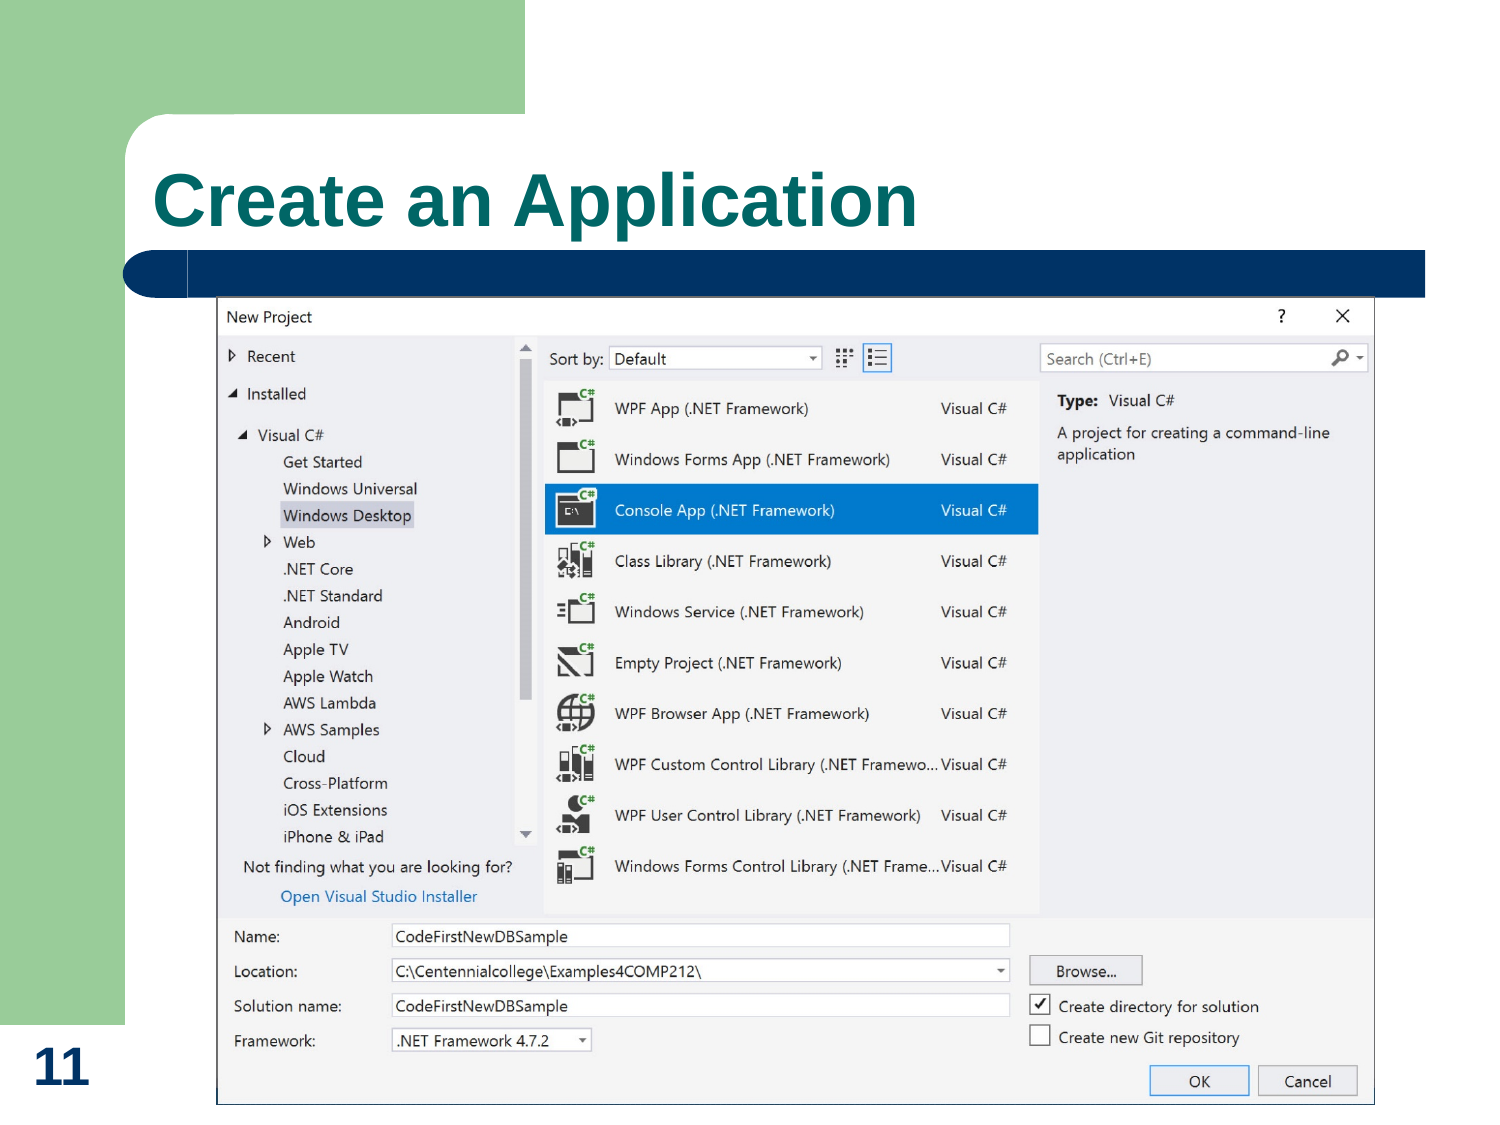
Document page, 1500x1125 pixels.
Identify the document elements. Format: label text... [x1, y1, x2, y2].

title Create an Application [137, 112, 1438, 251]
slide_number 11 [13, 1023, 111, 1105]
picture [215, 296, 1375, 1105]
